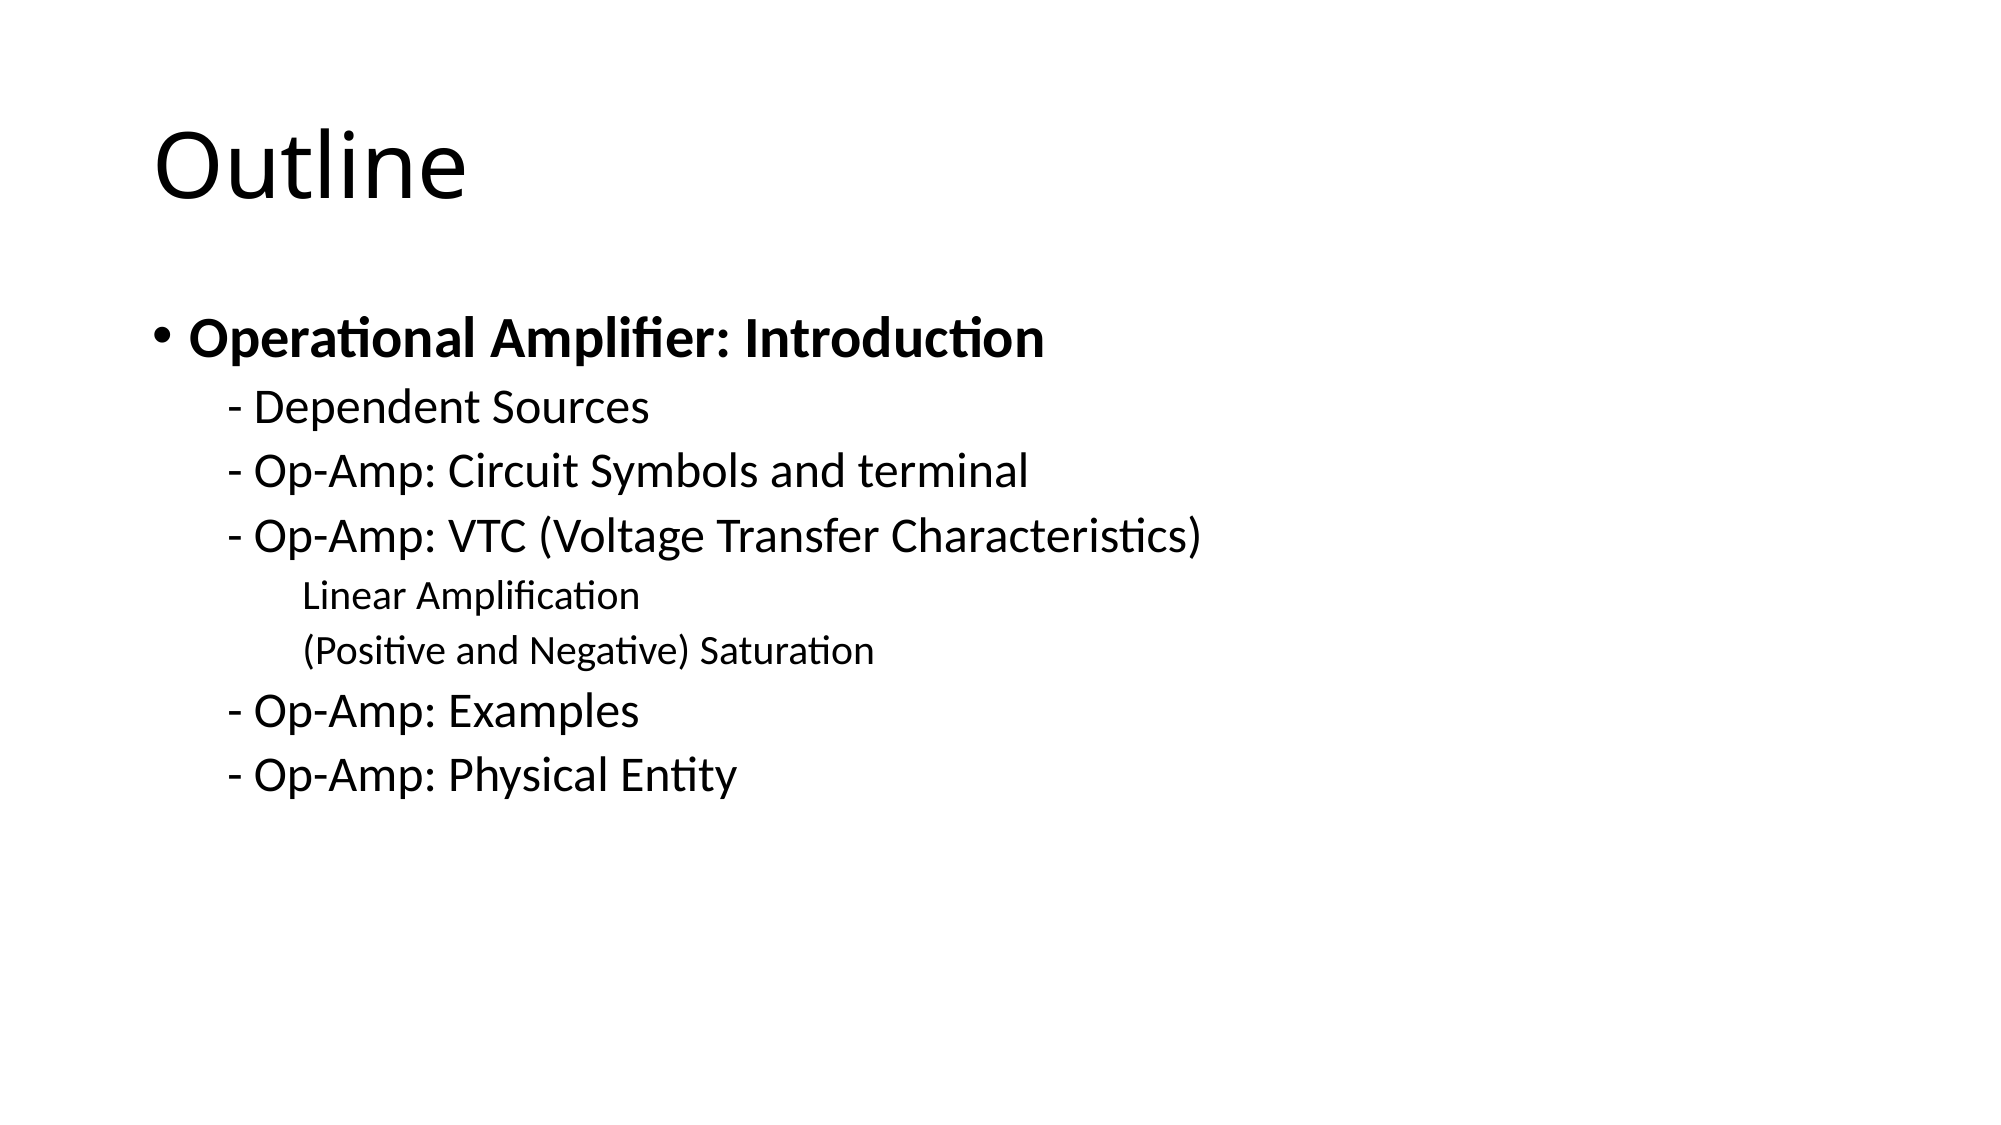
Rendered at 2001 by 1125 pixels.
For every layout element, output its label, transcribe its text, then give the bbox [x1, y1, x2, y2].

list Operational Amplifier: Introduction - Dependent Sources - Op-Amp: Circuit Symbols and terminal - Op-Amp: VTC (Voltage Transfer Characteristics) Linear Amplification (Positive and Negative) Saturation - Op-Amp: Examples - Op-Amp: Physical Entity [137, 299, 1863, 1014]
title Outline [137, 59, 1863, 278]
